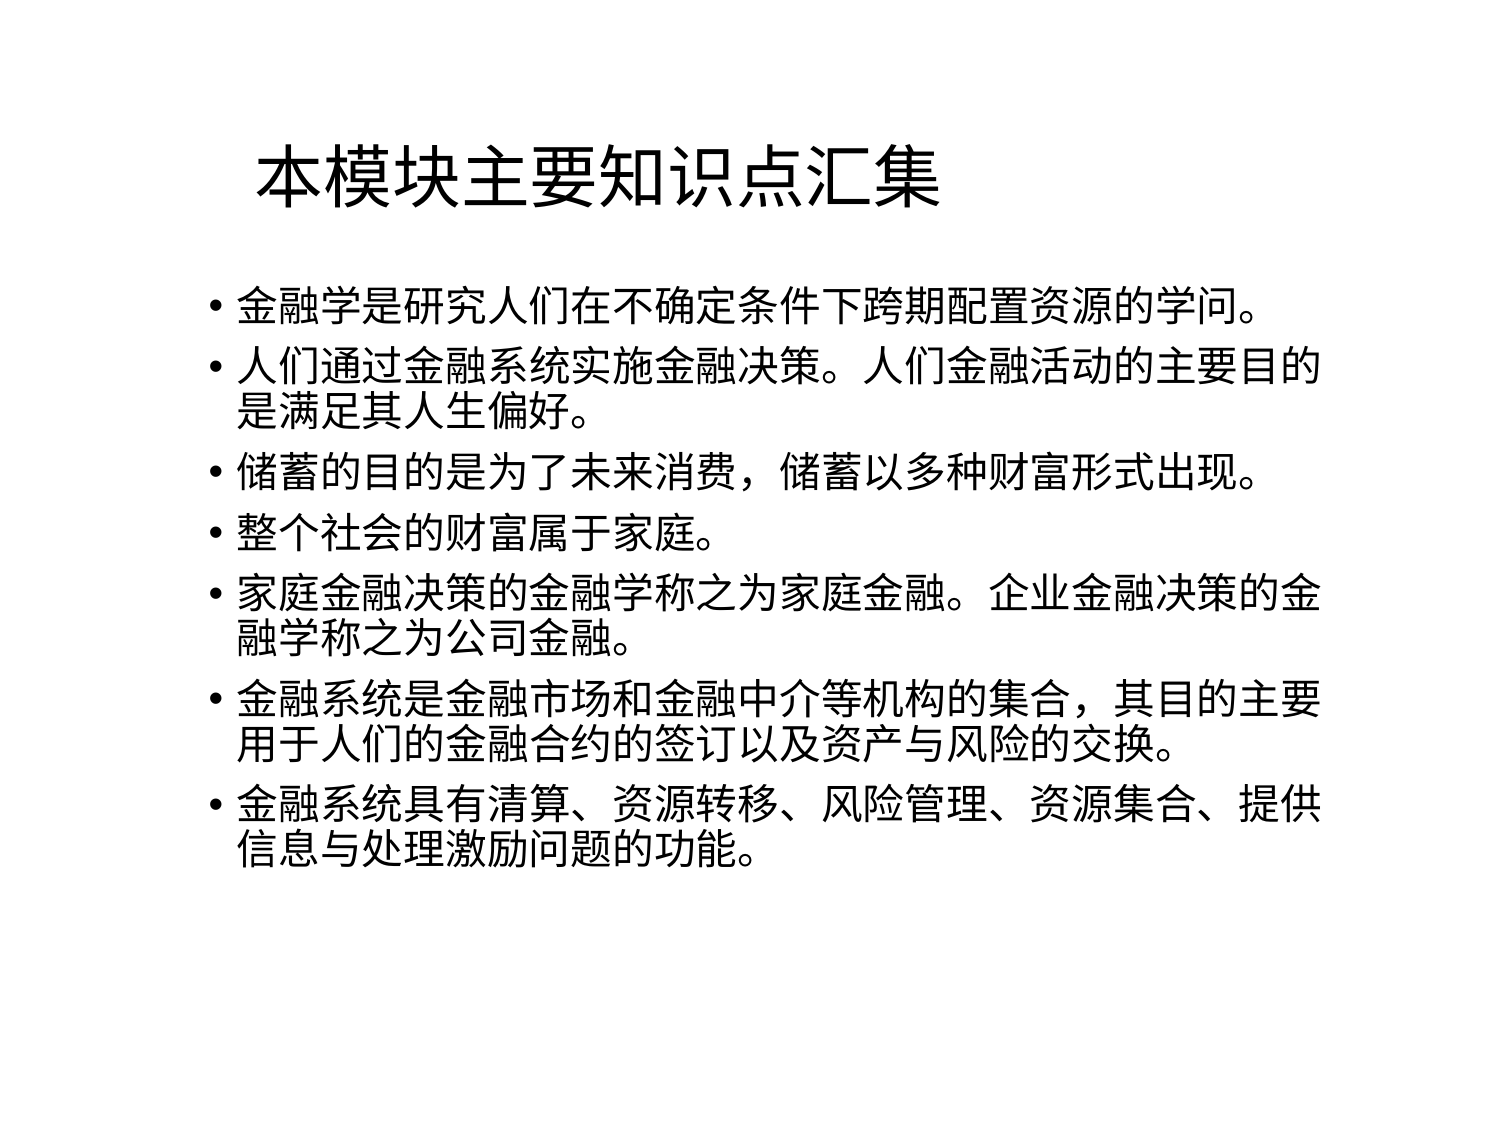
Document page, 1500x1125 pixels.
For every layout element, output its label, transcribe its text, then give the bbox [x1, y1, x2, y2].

title 本模块主要知识点汇集 [243, 137, 1256, 277]
list 金融学是研究人们在不确定条件下跨期配置资源的学问。 人们通过金融系统实施金融决策。人们金融活动的主要目的是满足其人生偏好。 储蓄的目的是为了未来消费，储蓄以多种财富形式出现。 整个社会的财富属于家庭。 家庭金融决策的金融学称之为家庭金融。企业金融决策的金融学称之为公司金融。 金融系统是金融市场和金融中介等机构的集合，其目的主要用于人们的金融合约的签订以及资产与风险的交换。 金融系统具有清算、资源转移、风险管理、资源集合、提供信息与处理激励问题的功能。 [193, 277, 1355, 927]
